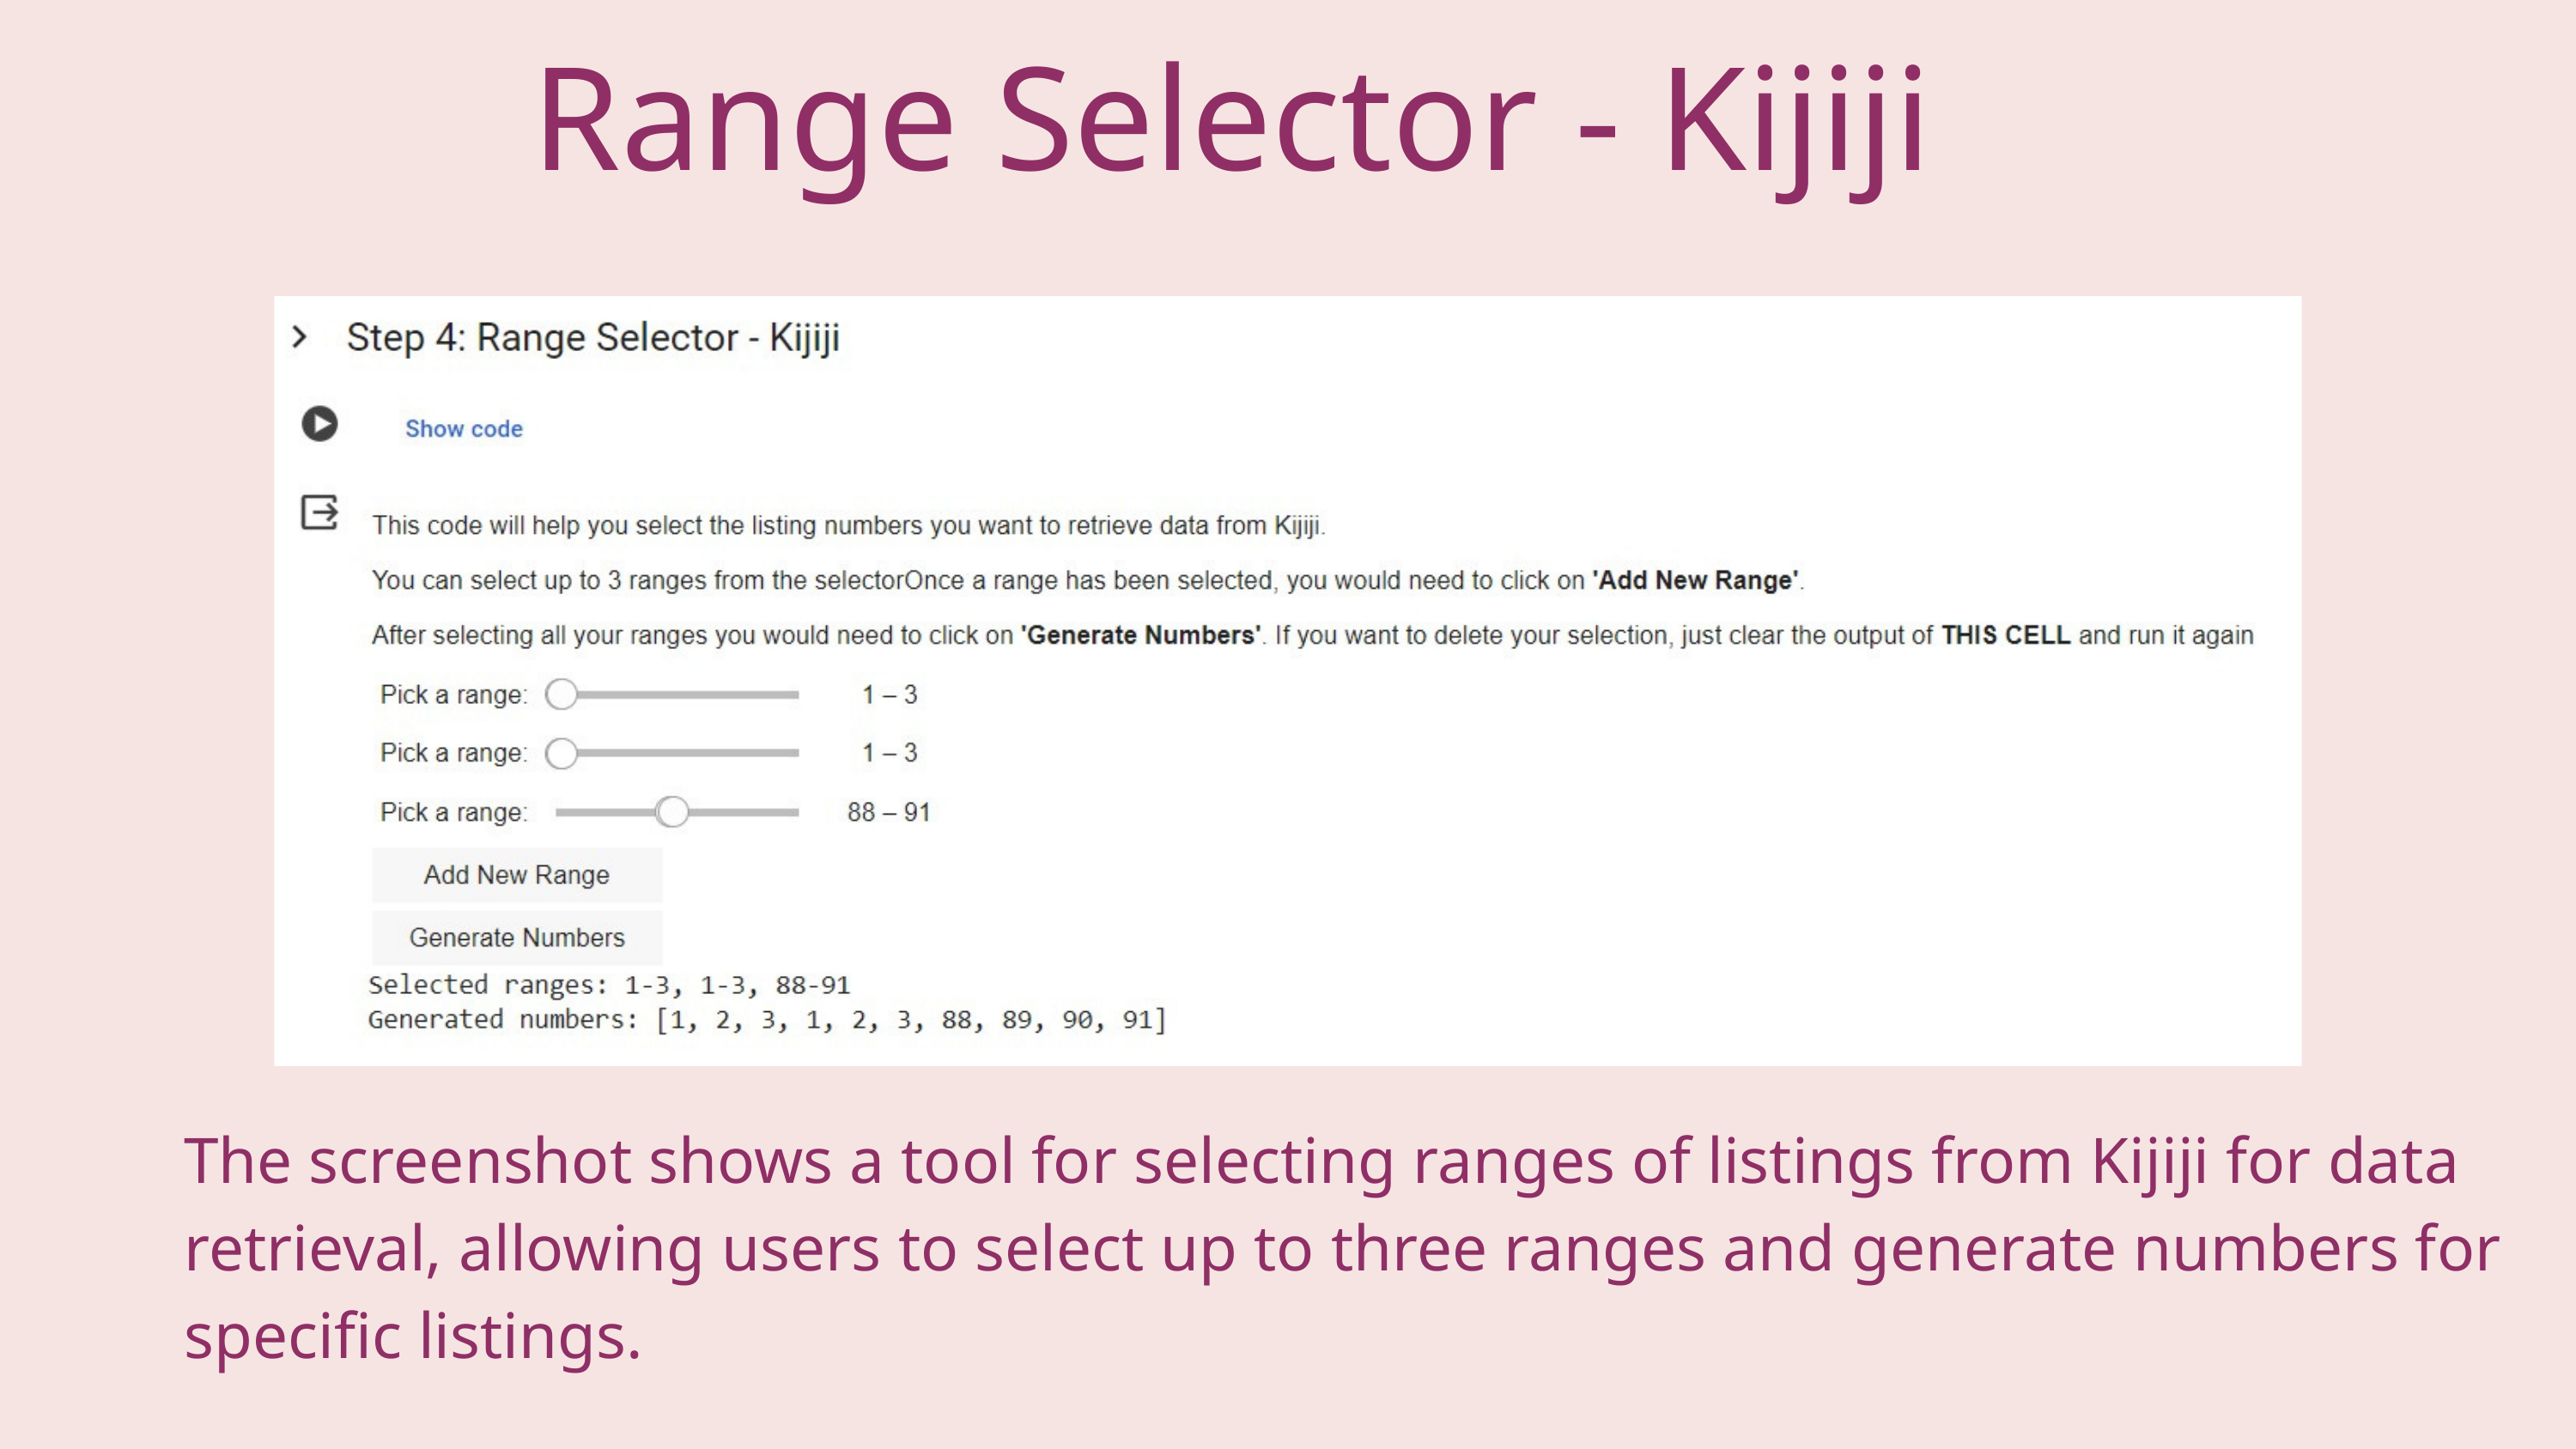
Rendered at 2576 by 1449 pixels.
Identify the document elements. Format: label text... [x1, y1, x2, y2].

text_box Range Selector - Kijiji [532, 27, 2044, 199]
text_box [274, 296, 2302, 1066]
text_box The screenshot shows a tool for selecting ranges of listings from Kijiji for data retrieval, allowing users to select up to three ranges and generate numbers for specific listings. [184, 1107, 2521, 1372]
